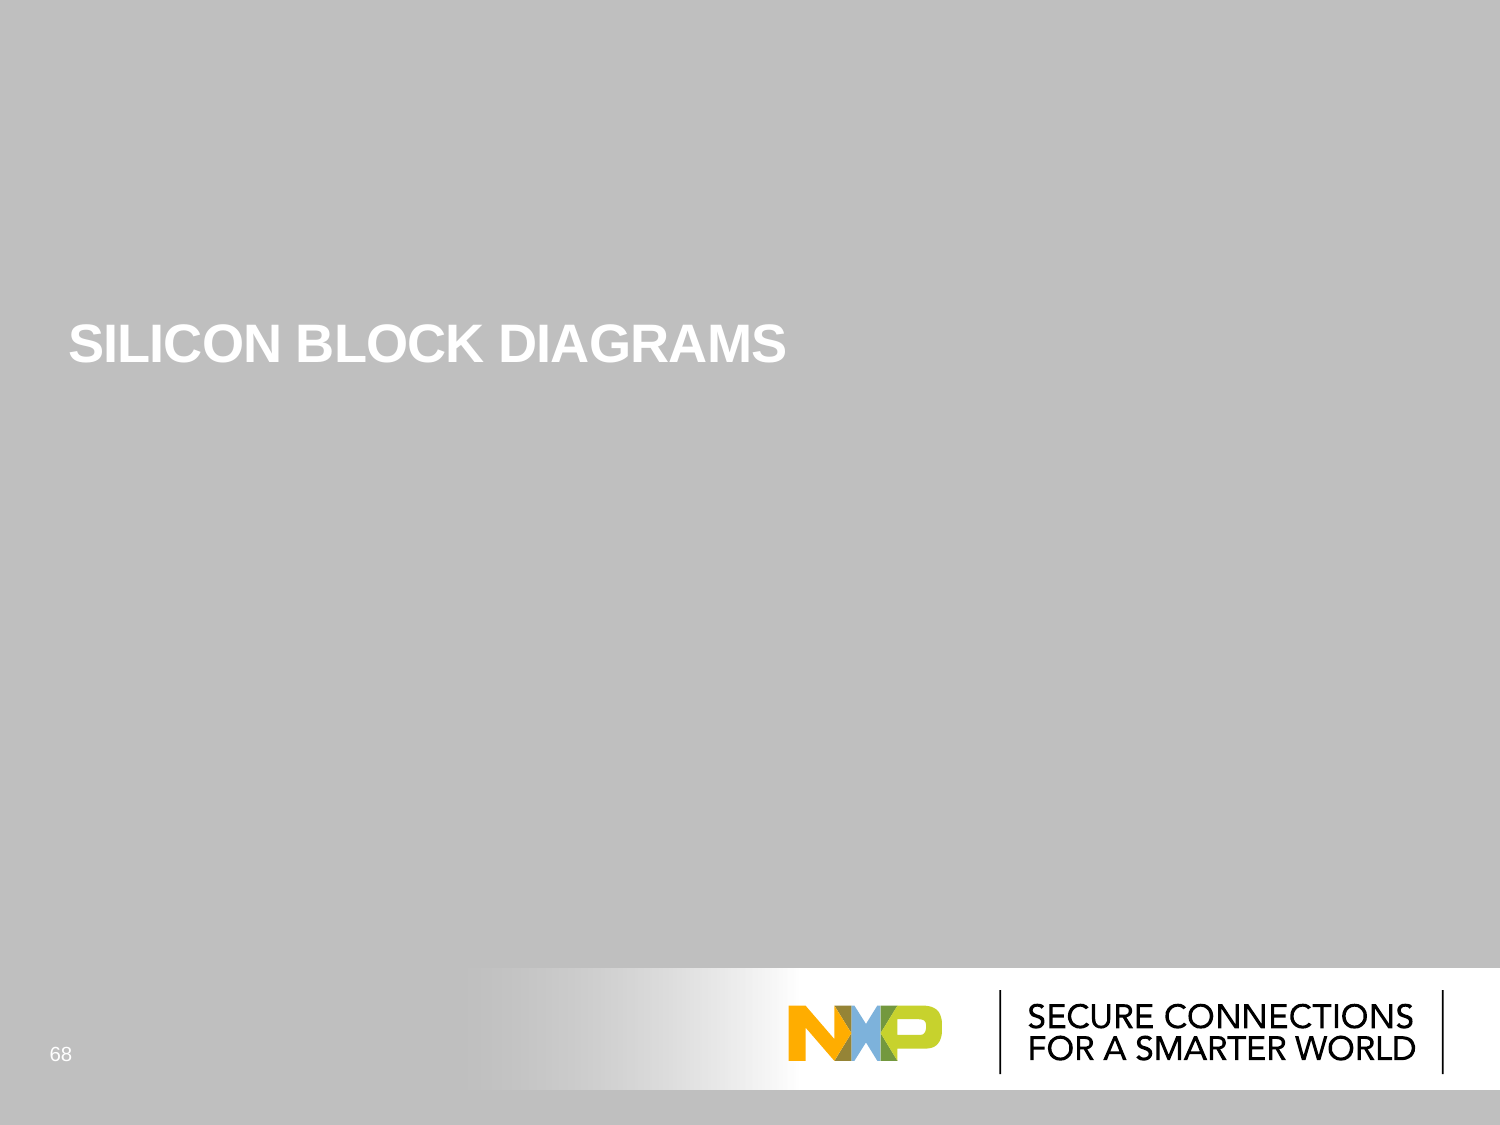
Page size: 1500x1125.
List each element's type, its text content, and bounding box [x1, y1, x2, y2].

title Silicon block diagrams [51, 292, 822, 456]
